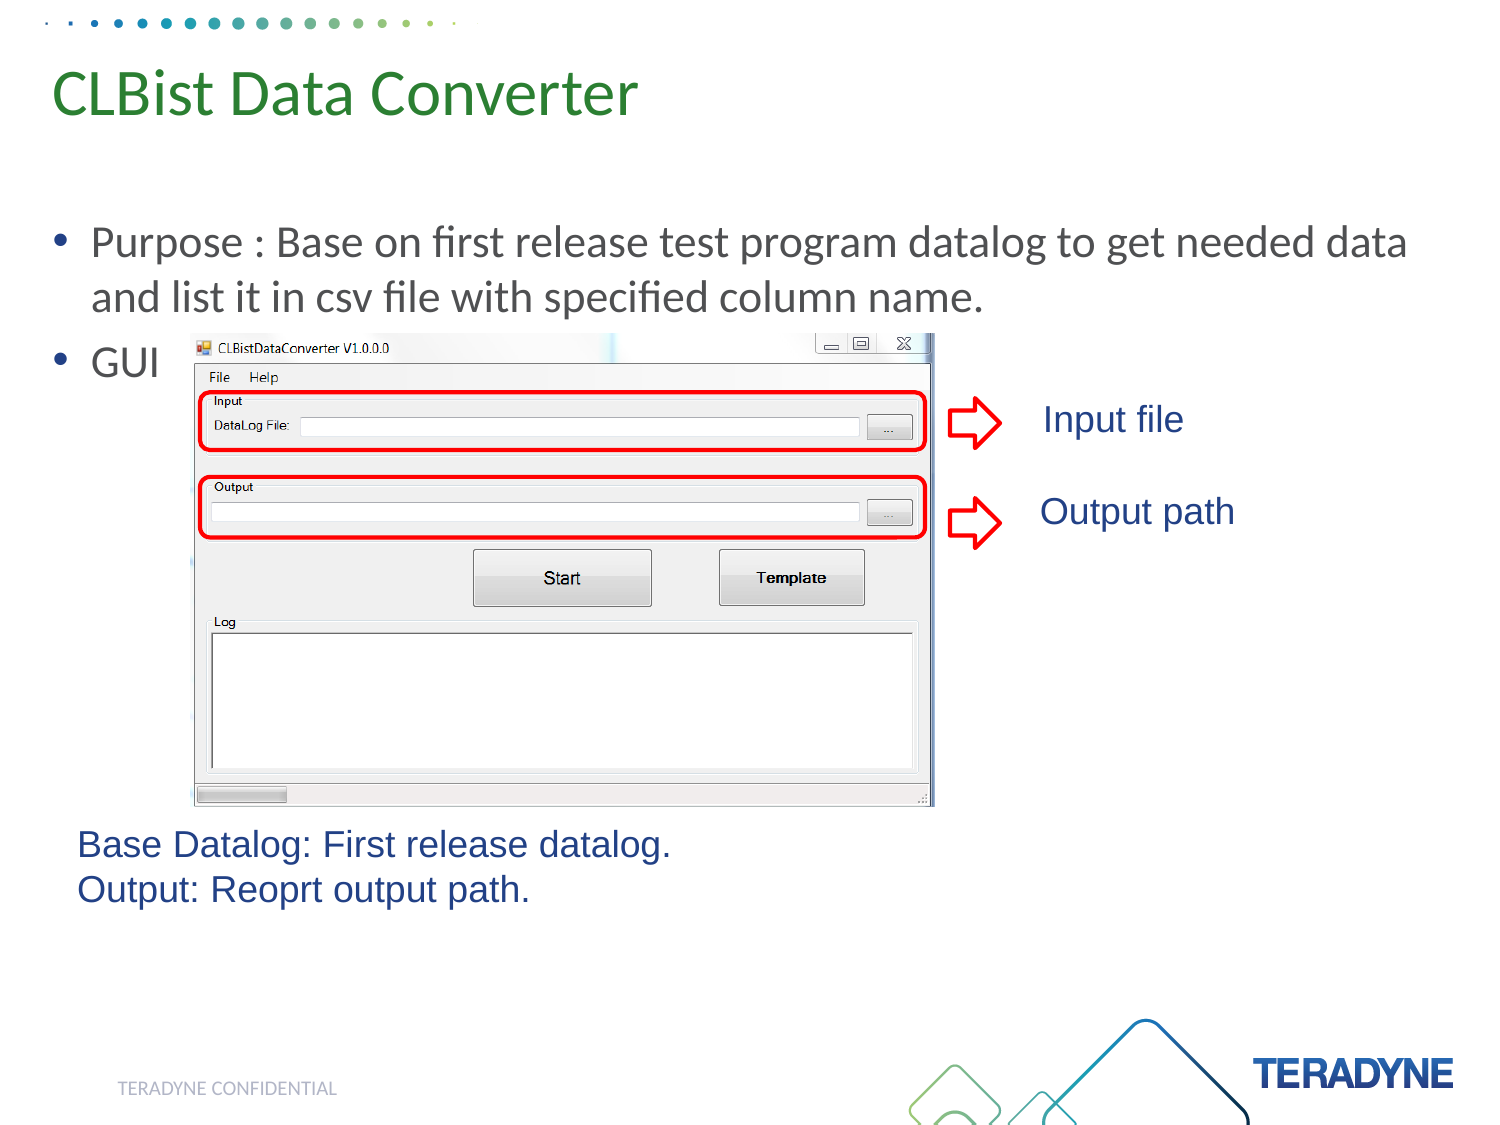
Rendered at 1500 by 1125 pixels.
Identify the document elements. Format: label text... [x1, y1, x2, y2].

text_box Base Datalog: First release datalog. Output: Reoprt output path. [62, 812, 1166, 918]
picture [0, 0, 1500, 1125]
list Purpose : Base on first release test program datalog to get needed data and list it in csv file with specified column name. GUI [37, 204, 1463, 1029]
footer TERADYNE CONFIDENTIAL [102, 1057, 903, 1117]
text_box Input file [1028, 387, 1297, 448]
text_box [947, 396, 1003, 451]
title CLBist Data Converter [37, 41, 1463, 158]
text_box [947, 496, 1003, 551]
text_box Output path [1024, 479, 1294, 539]
